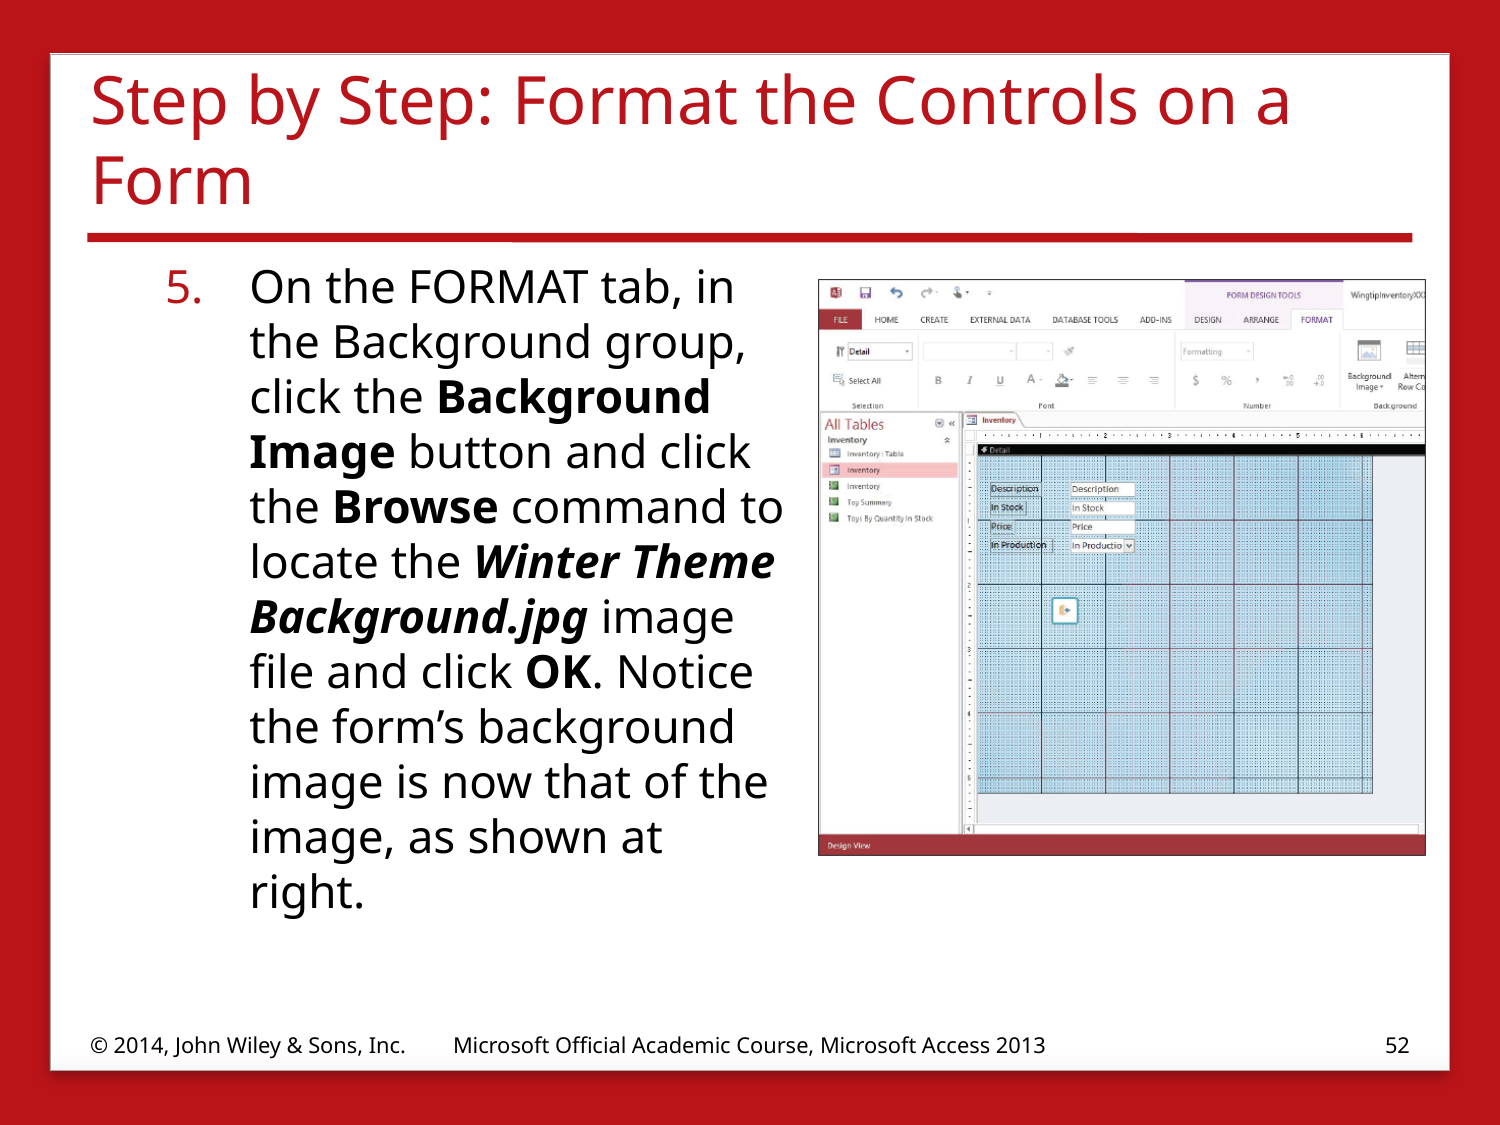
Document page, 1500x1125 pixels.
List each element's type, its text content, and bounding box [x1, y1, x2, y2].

slide_number © 2014, John Wiley & Sons, Inc. [74, 1024, 426, 1103]
picture [812, 274, 1433, 863]
slide_number 52 [1074, 1024, 1426, 1103]
title Step by Step: Format the Controls on a Form [74, 74, 1426, 226]
list On the FORMAT tab, in the Background group, click the Background Image button and click the Browse command to locate the Winter Theme Background.jpg image file and click OK. Notice the form’s background image is now that of the image, as shown at right. [75, 249, 800, 1063]
footer Microsoft Official Academic Course, Microsoft Access 2013 [431, 1024, 1069, 1103]
